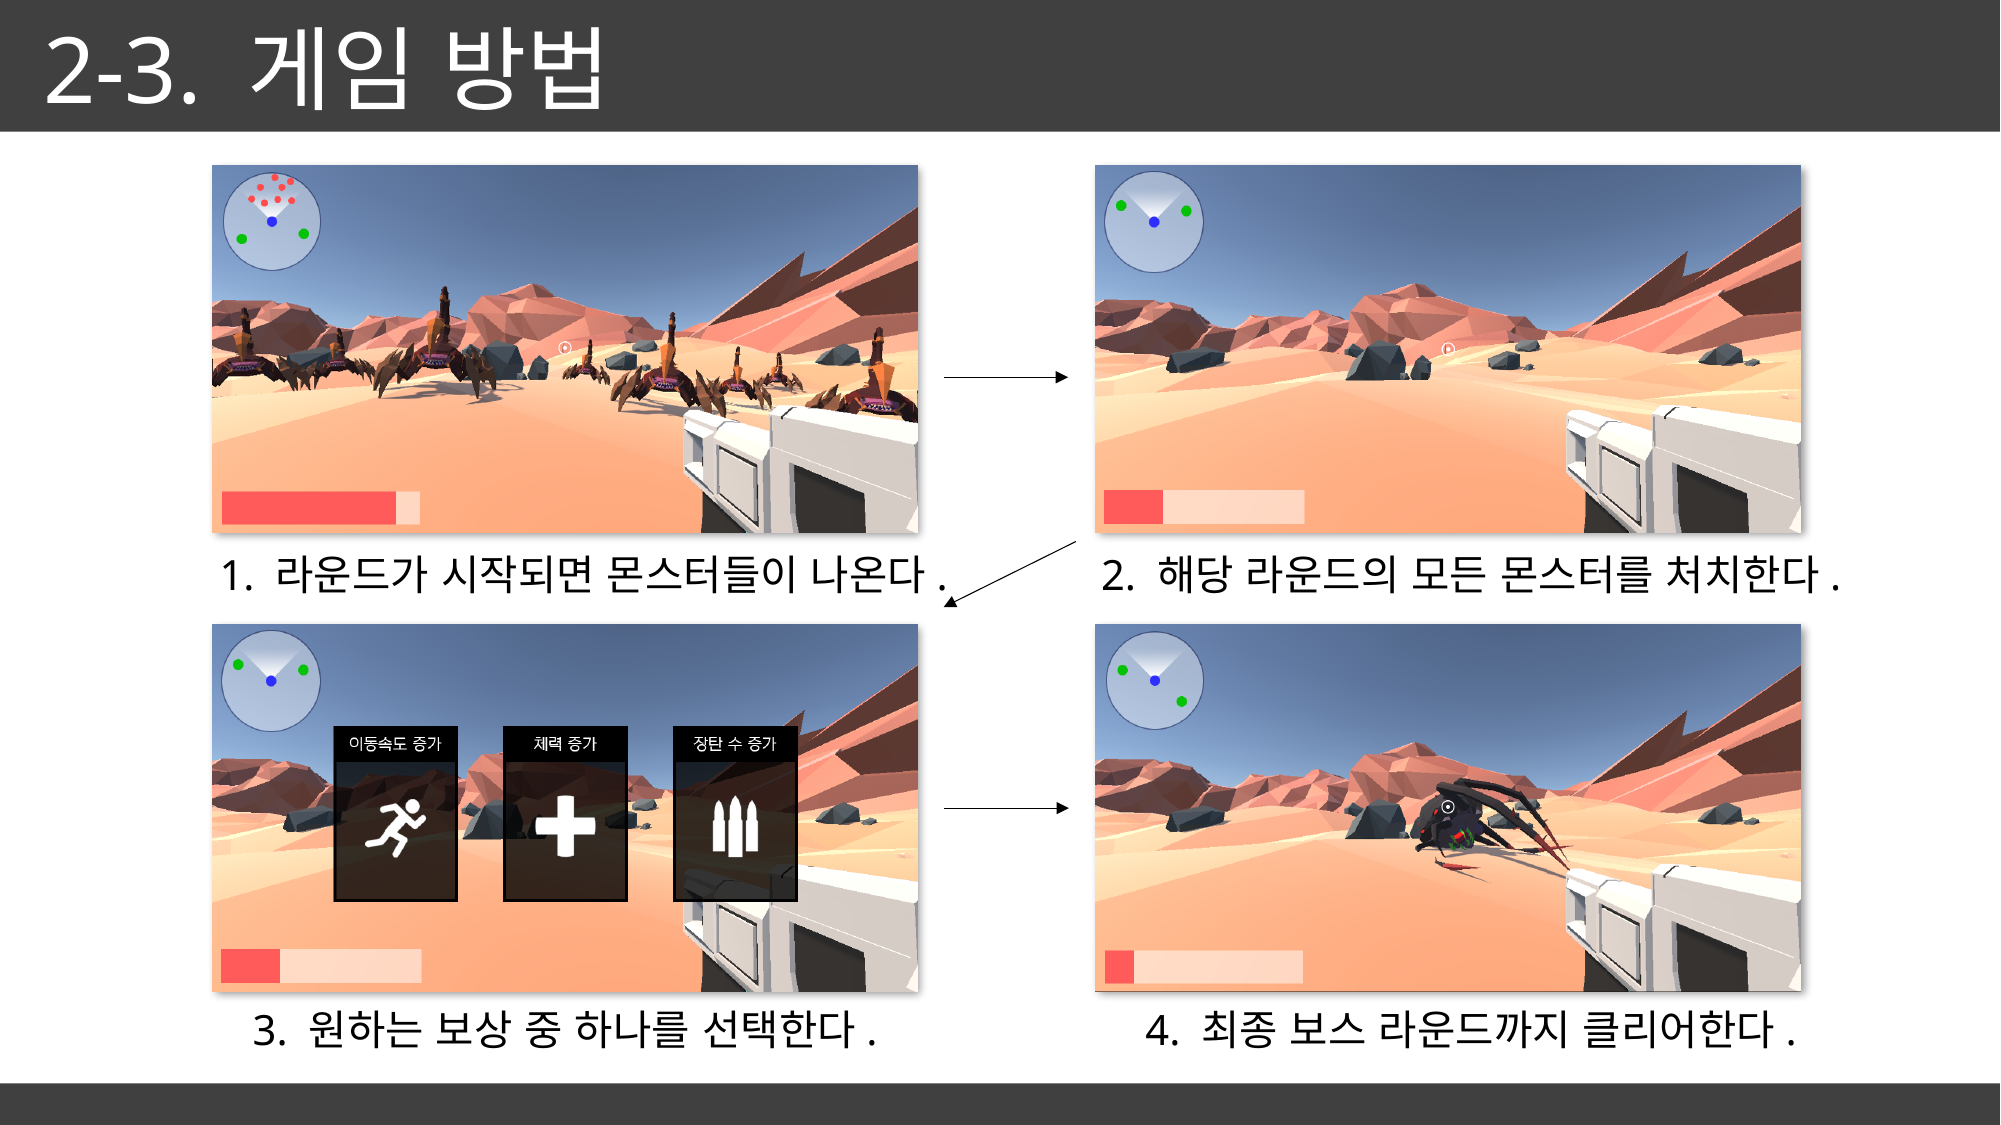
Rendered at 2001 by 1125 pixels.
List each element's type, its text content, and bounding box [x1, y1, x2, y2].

text_box [0, 0, 2000, 133]
picture [1095, 165, 1801, 533]
text_box 3. 원하는 보상 중 하나를 선택한다. [237, 1000, 893, 1062]
picture [212, 624, 918, 992]
picture [212, 165, 918, 533]
text_box 4. 최종 보스 라운드까지 클리어한다. [1130, 996, 1812, 1061]
picture [1095, 624, 1801, 992]
text_box [0, 1082, 2000, 1125]
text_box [943, 541, 1076, 608]
text_box 2-3. 게임 방법 [28, 4, 627, 130]
text_box 1. 라운드가 시작되면 몬스터들이 나온다. [204, 541, 943, 607]
text_box 2. 해당 라운드의 모든 몬스터를 처치한다. [1086, 541, 1856, 607]
